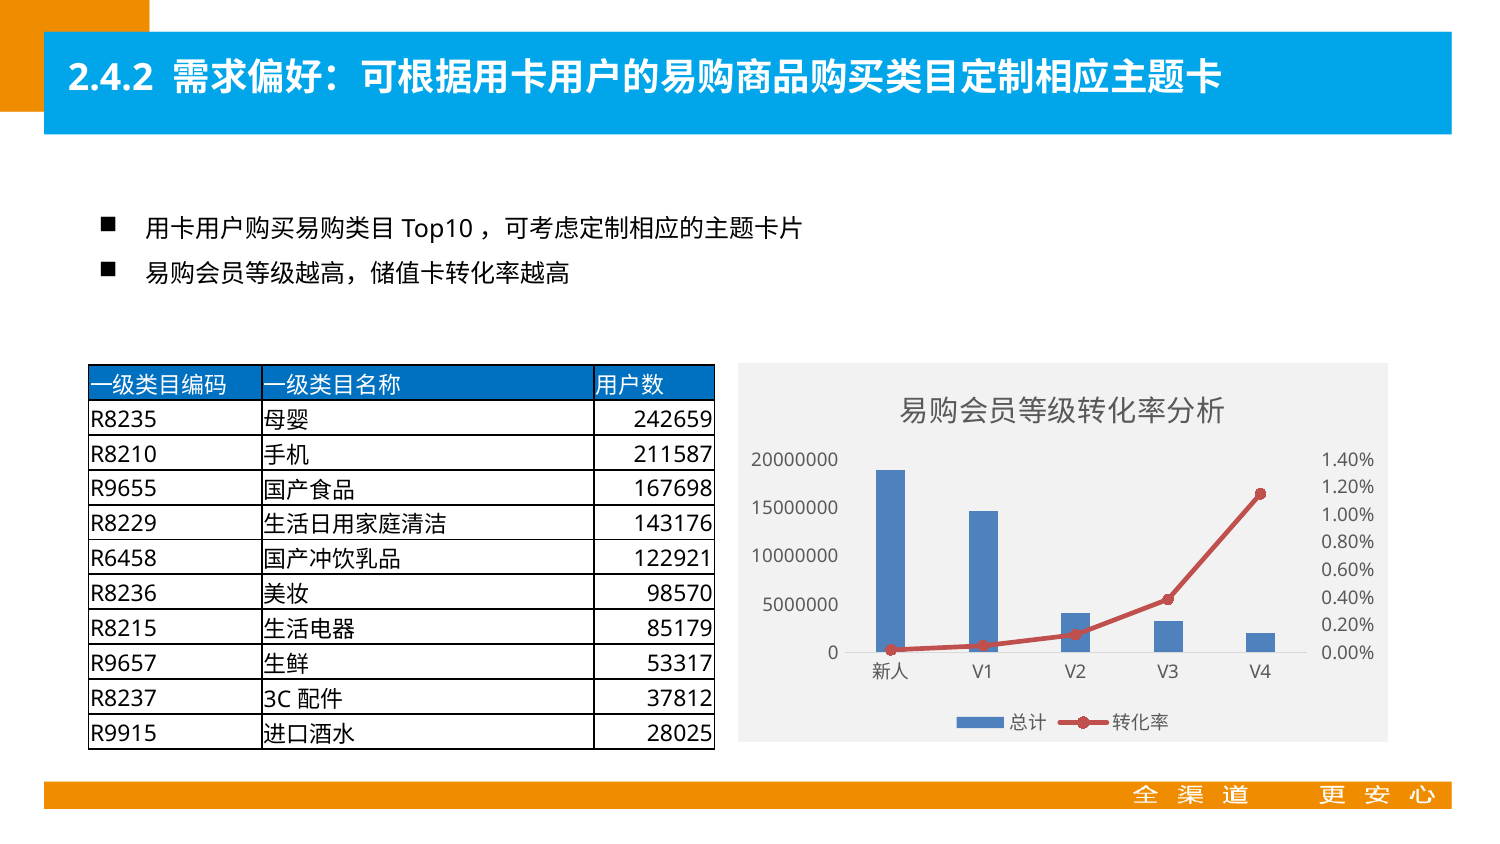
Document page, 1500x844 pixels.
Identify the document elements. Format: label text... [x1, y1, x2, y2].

picture [0, 0, 1500, 844]
table_cell 85179 [595, 610, 714, 643]
table_cell 国产冲饮乳品 [263, 540, 593, 573]
table_cell 美妆 [263, 575, 593, 608]
table_cell 167698 [595, 471, 714, 504]
table_cell 37812 [595, 680, 714, 713]
table_cell R6458 [89, 540, 261, 573]
table_header 用户数 [595, 366, 714, 399]
table_cell R9657 [89, 645, 261, 678]
text_box 2.4.2 需求偏好：可根据用卡用户的易购商品购买类目定制相应主题卡 [51, 10, 1449, 140]
table_cell 143176 [595, 506, 714, 539]
chart [737, 362, 1389, 743]
table_cell 生活日用家庭清洁 [263, 506, 593, 539]
table_cell 国产食品 [263, 471, 593, 504]
table_cell 生活电器 [263, 610, 593, 643]
table_cell R9915 [89, 715, 261, 748]
table_header 一级类目编码 [89, 366, 261, 399]
table_cell R8229 [89, 506, 261, 539]
text_box 用卡用户购买易购类目Top10，可考虑定制相应的主题卡片 易购会员等级越高，储值卡转化率越高 [84, 189, 819, 295]
table_cell R9655 [89, 471, 261, 504]
table_cell 98570 [595, 575, 714, 608]
table_cell R8215 [89, 610, 261, 643]
table_cell 生鲜 [263, 645, 593, 678]
table_cell R8235 [89, 401, 261, 434]
table_cell 手机 [263, 436, 593, 469]
table_cell 211587 [595, 436, 714, 469]
table_cell 122921 [595, 540, 714, 573]
table_header 一级类目名称 [263, 366, 593, 399]
table_cell 进口酒水 [263, 715, 593, 748]
table_cell R8210 [89, 436, 261, 469]
table_cell R8236 [89, 575, 261, 608]
table_cell 3C配件 [263, 680, 593, 713]
table_cell 母婴 [263, 401, 593, 434]
table_cell 28025 [595, 715, 714, 748]
table_cell R8237 [89, 680, 261, 713]
table_cell 53317 [595, 645, 714, 678]
table_cell 242659 [595, 401, 714, 434]
